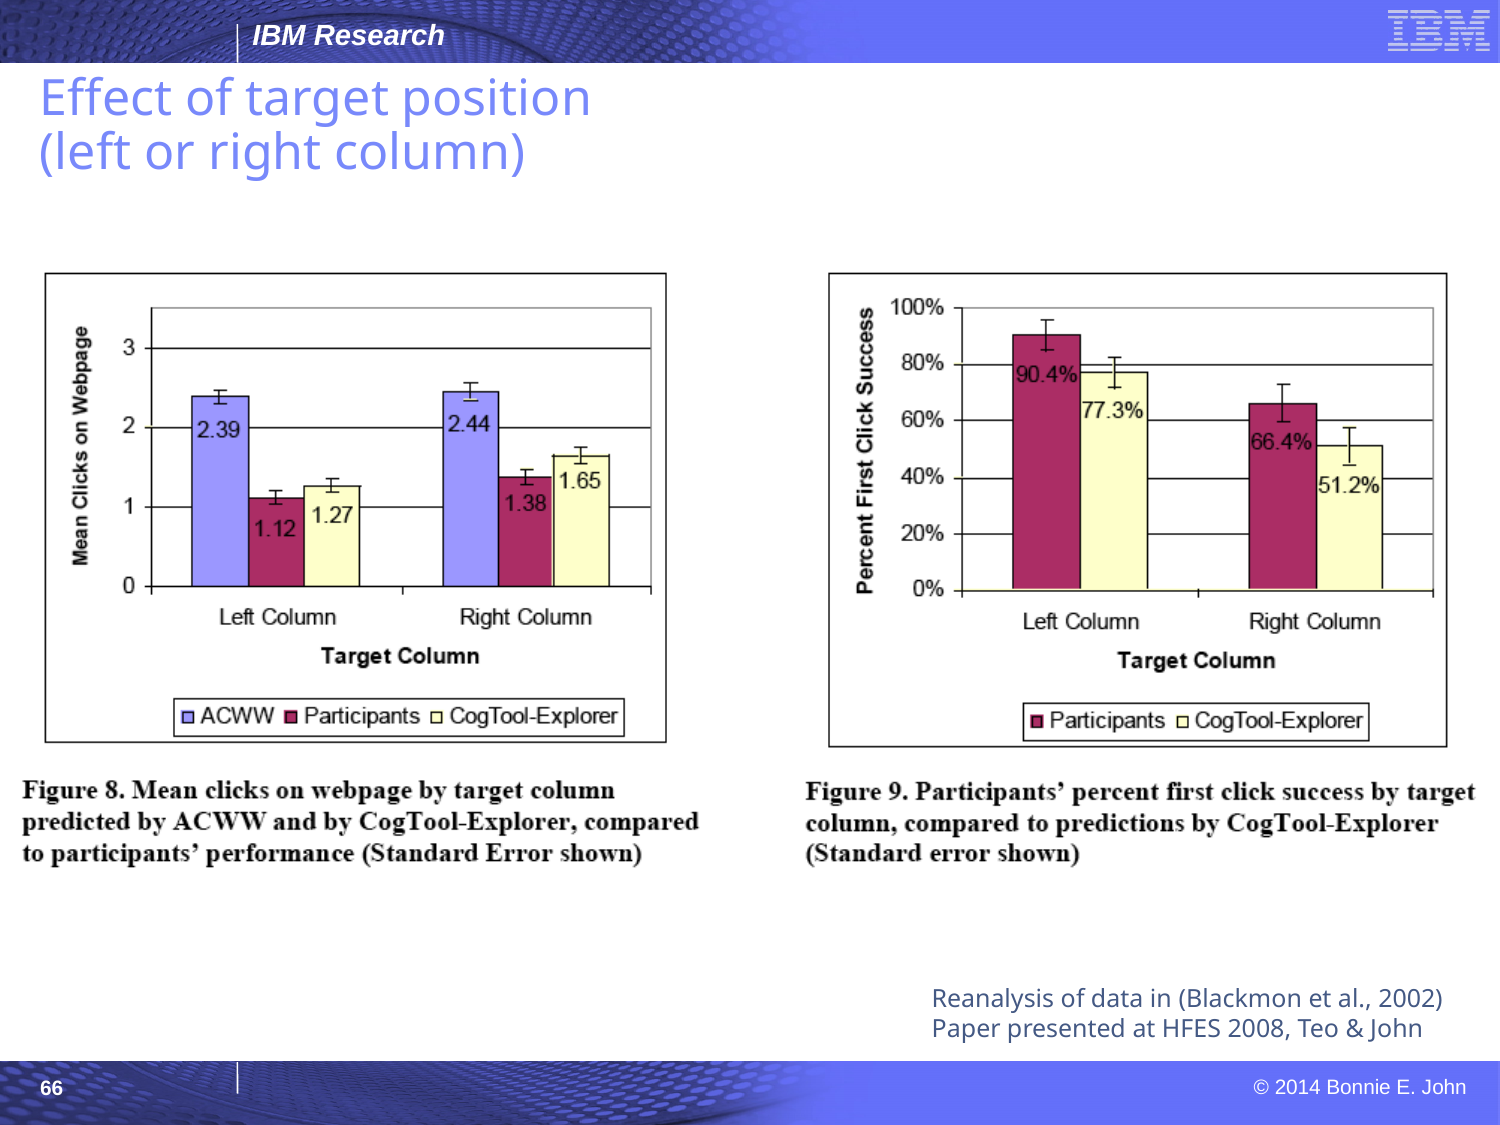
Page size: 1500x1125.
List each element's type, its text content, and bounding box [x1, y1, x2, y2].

picture [0, 1061, 1500, 1125]
picture [0, 0, 1500, 63]
text_box Reanalysis of data in (Blackmon et al., 2002) Paper presented at HFES 2008, Teo & John [916, 974, 1459, 1050]
title Effect of target position (left or right column) [24, 116, 1378, 188]
picture [0, 261, 1500, 876]
slide_number 66 [25, 1066, 191, 1120]
